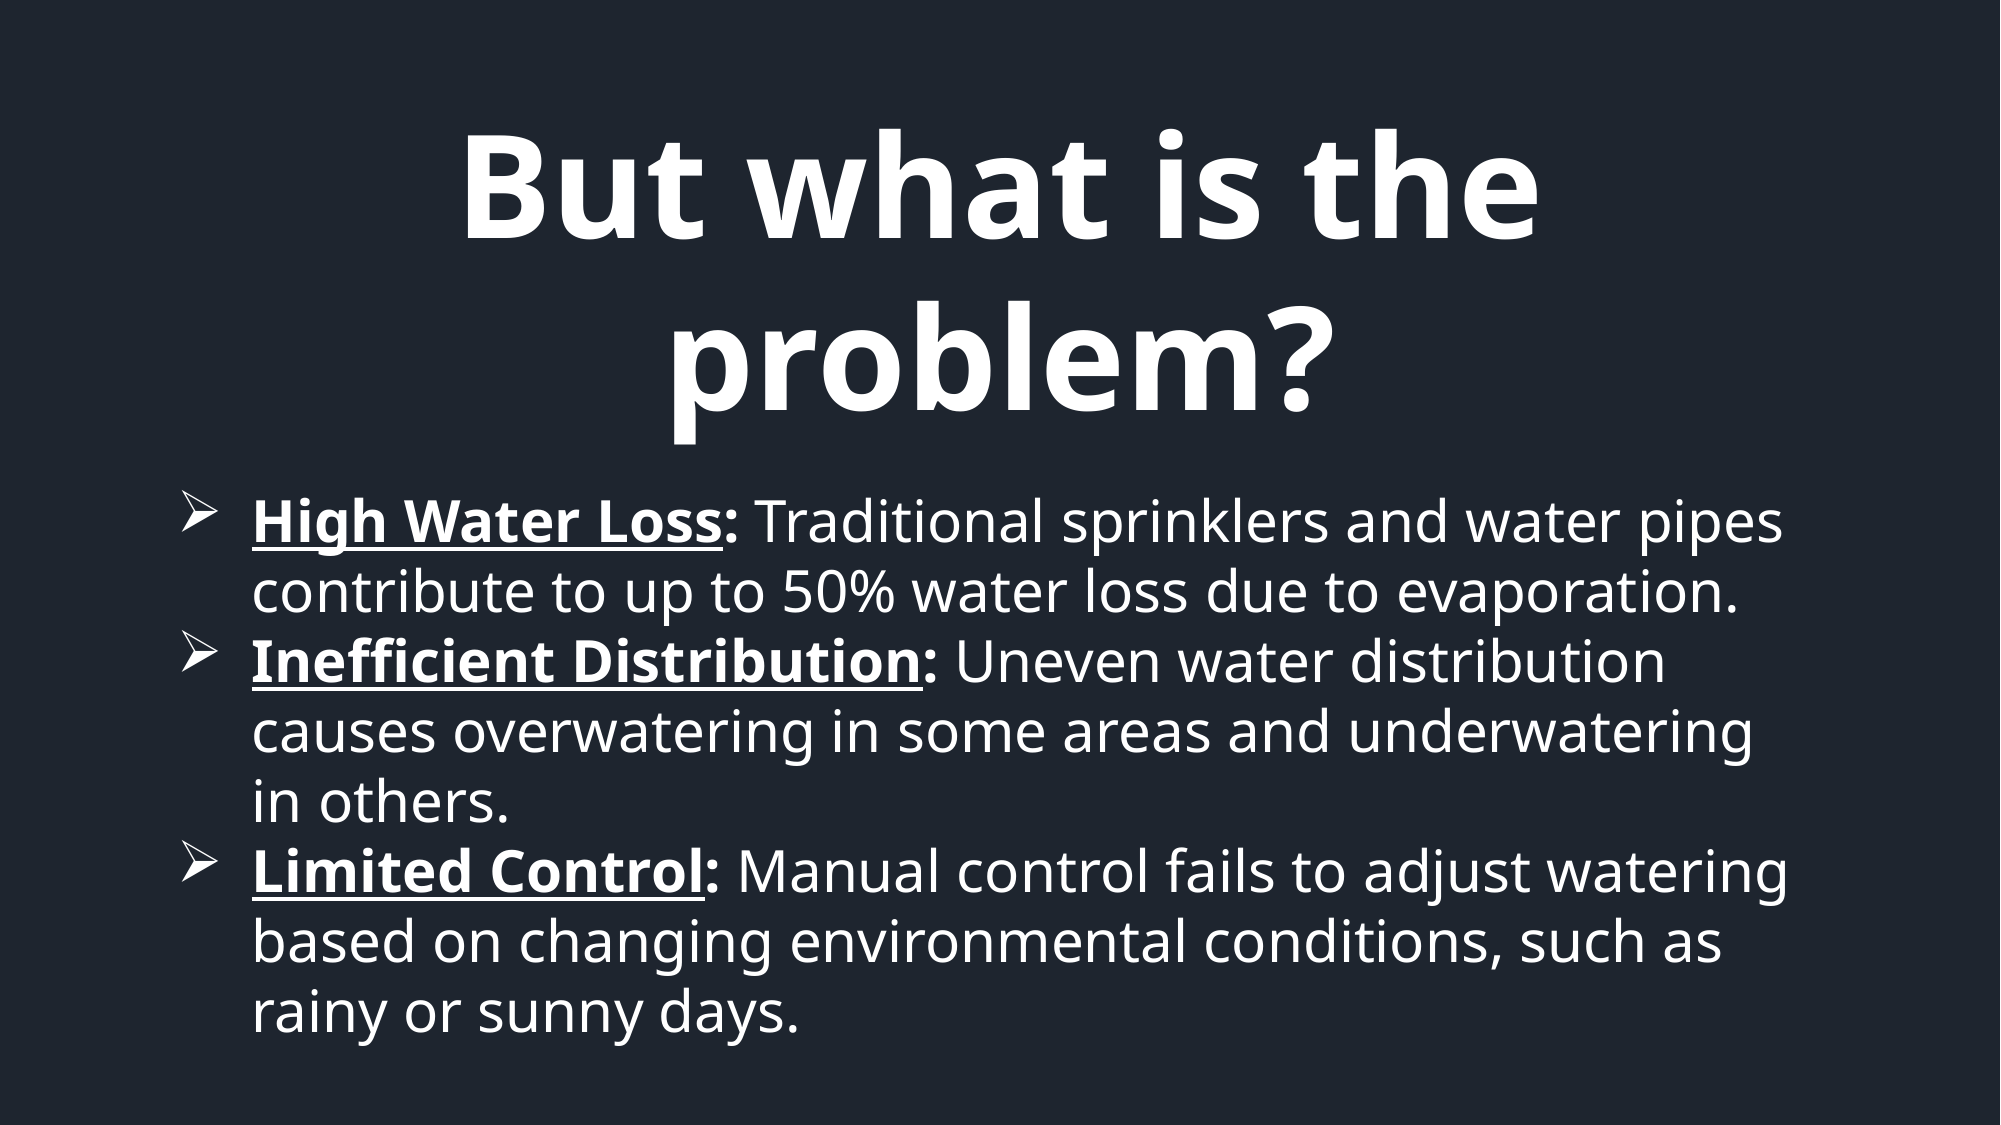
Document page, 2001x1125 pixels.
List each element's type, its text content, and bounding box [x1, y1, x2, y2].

text_box High Water Loss: Traditional sprinklers and water pipes contribute to up to 50% water loss due to evaporation. Inefficient Distribution: Uneven water distribution causes overwatering in some areas and underwatering in others. Limited Control: Manual control fails to adjust watering based on changing environmental conditions, such as rainy or sunny days. [162, 476, 1822, 1052]
text_box But what is the problem? [236, 87, 1764, 447]
